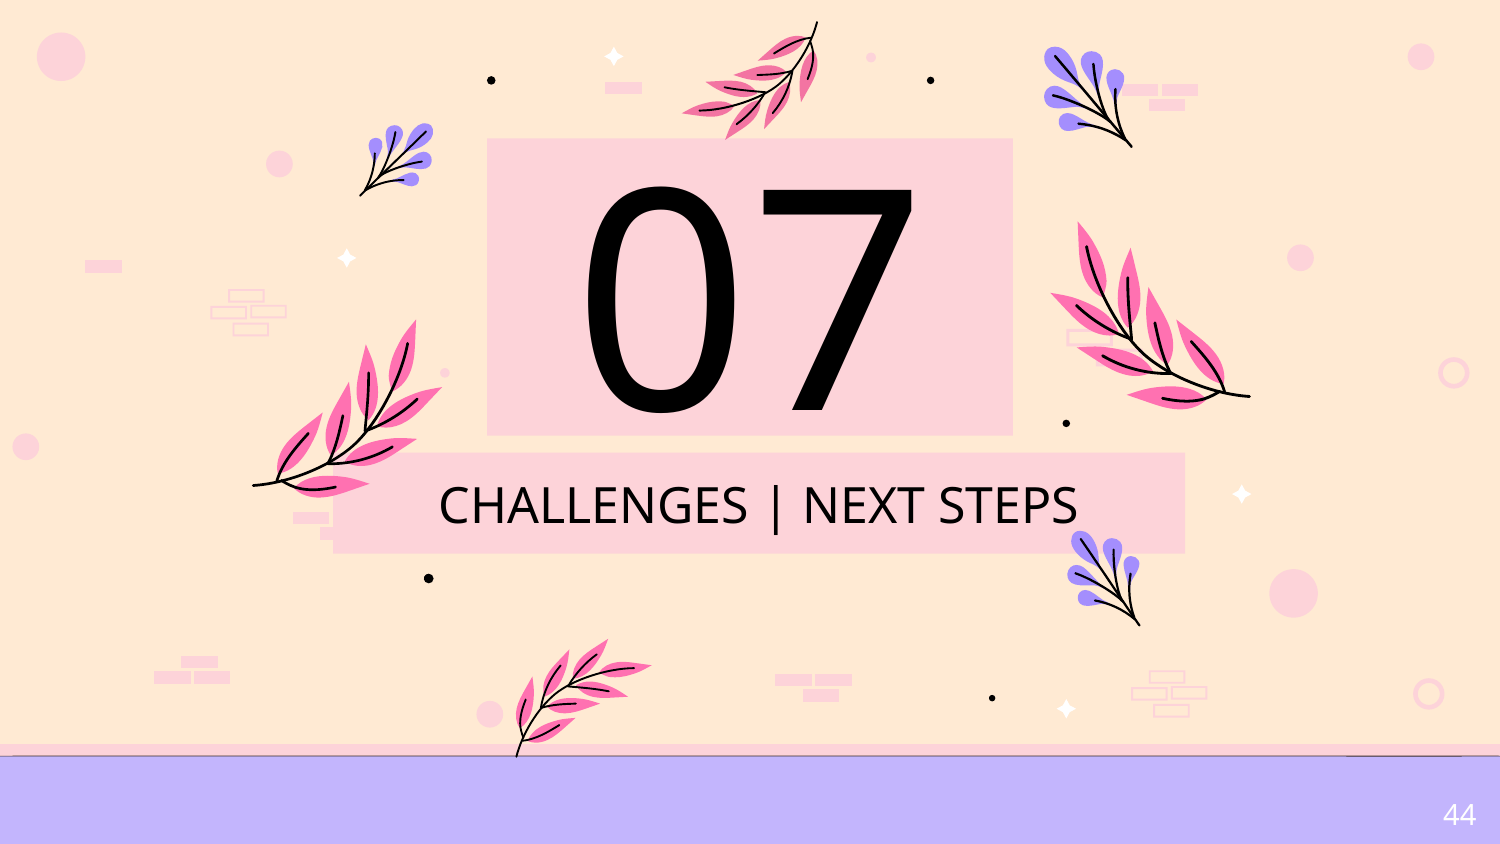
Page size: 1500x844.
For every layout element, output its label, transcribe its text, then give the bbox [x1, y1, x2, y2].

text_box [251, 20, 1252, 758]
text_box 44 [1428, 788, 1492, 839]
